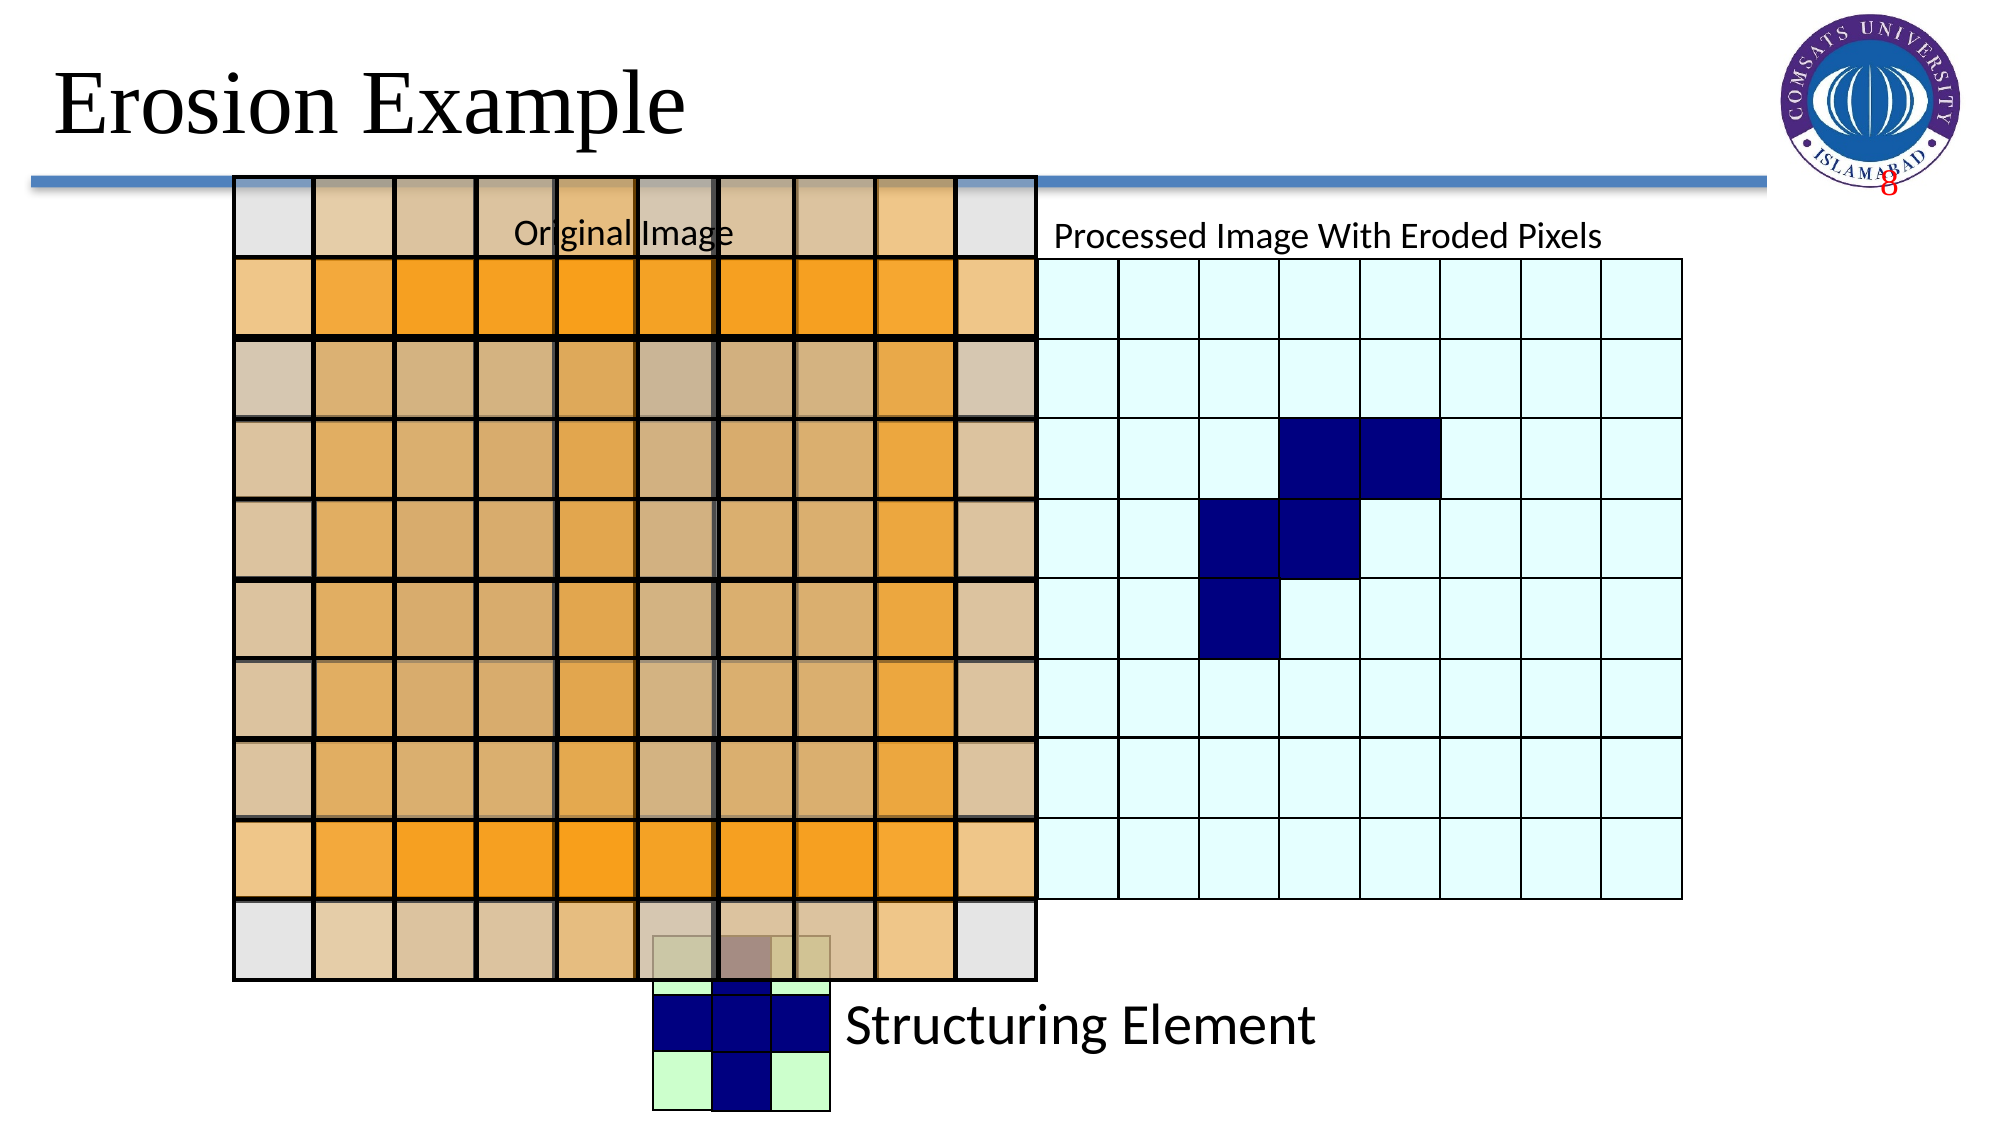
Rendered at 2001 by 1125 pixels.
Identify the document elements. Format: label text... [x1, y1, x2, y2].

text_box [394, 739, 474, 980]
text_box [719, 739, 791, 980]
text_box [313, 739, 392, 980]
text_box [719, 339, 792, 416]
text_box Structuring Element [835, 978, 1333, 1064]
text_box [313, 580, 392, 655]
picture [1767, 0, 1973, 202]
title Erosion Example [38, 20, 1768, 173]
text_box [476, 498, 719, 577]
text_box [394, 418, 475, 496]
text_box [794, 498, 1037, 579]
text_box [652, 989, 831, 1112]
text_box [395, 657, 475, 736]
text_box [233, 339, 312, 418]
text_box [794, 339, 1032, 417]
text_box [313, 176, 393, 337]
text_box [794, 176, 1037, 338]
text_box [719, 580, 791, 655]
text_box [794, 418, 1032, 497]
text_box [476, 418, 719, 496]
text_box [313, 339, 393, 416]
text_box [719, 176, 792, 337]
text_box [476, 339, 719, 416]
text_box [313, 418, 393, 496]
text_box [233, 176, 312, 339]
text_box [394, 339, 475, 416]
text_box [233, 418, 312, 498]
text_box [233, 739, 311, 980]
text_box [719, 418, 792, 496]
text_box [394, 176, 475, 337]
text_box Processed Image With Eroded Pixels [1041, 203, 1619, 257]
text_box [313, 657, 393, 736]
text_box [233, 580, 311, 657]
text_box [719, 498, 793, 577]
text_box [476, 657, 719, 736]
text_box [476, 580, 719, 655]
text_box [719, 657, 793, 736]
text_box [313, 498, 393, 577]
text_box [394, 580, 474, 655]
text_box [233, 498, 312, 579]
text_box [395, 498, 475, 577]
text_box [233, 657, 312, 738]
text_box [476, 739, 719, 980]
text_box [794, 739, 1037, 980]
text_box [794, 580, 1037, 657]
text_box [476, 176, 719, 337]
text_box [1037, 258, 1683, 899]
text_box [794, 657, 1037, 738]
